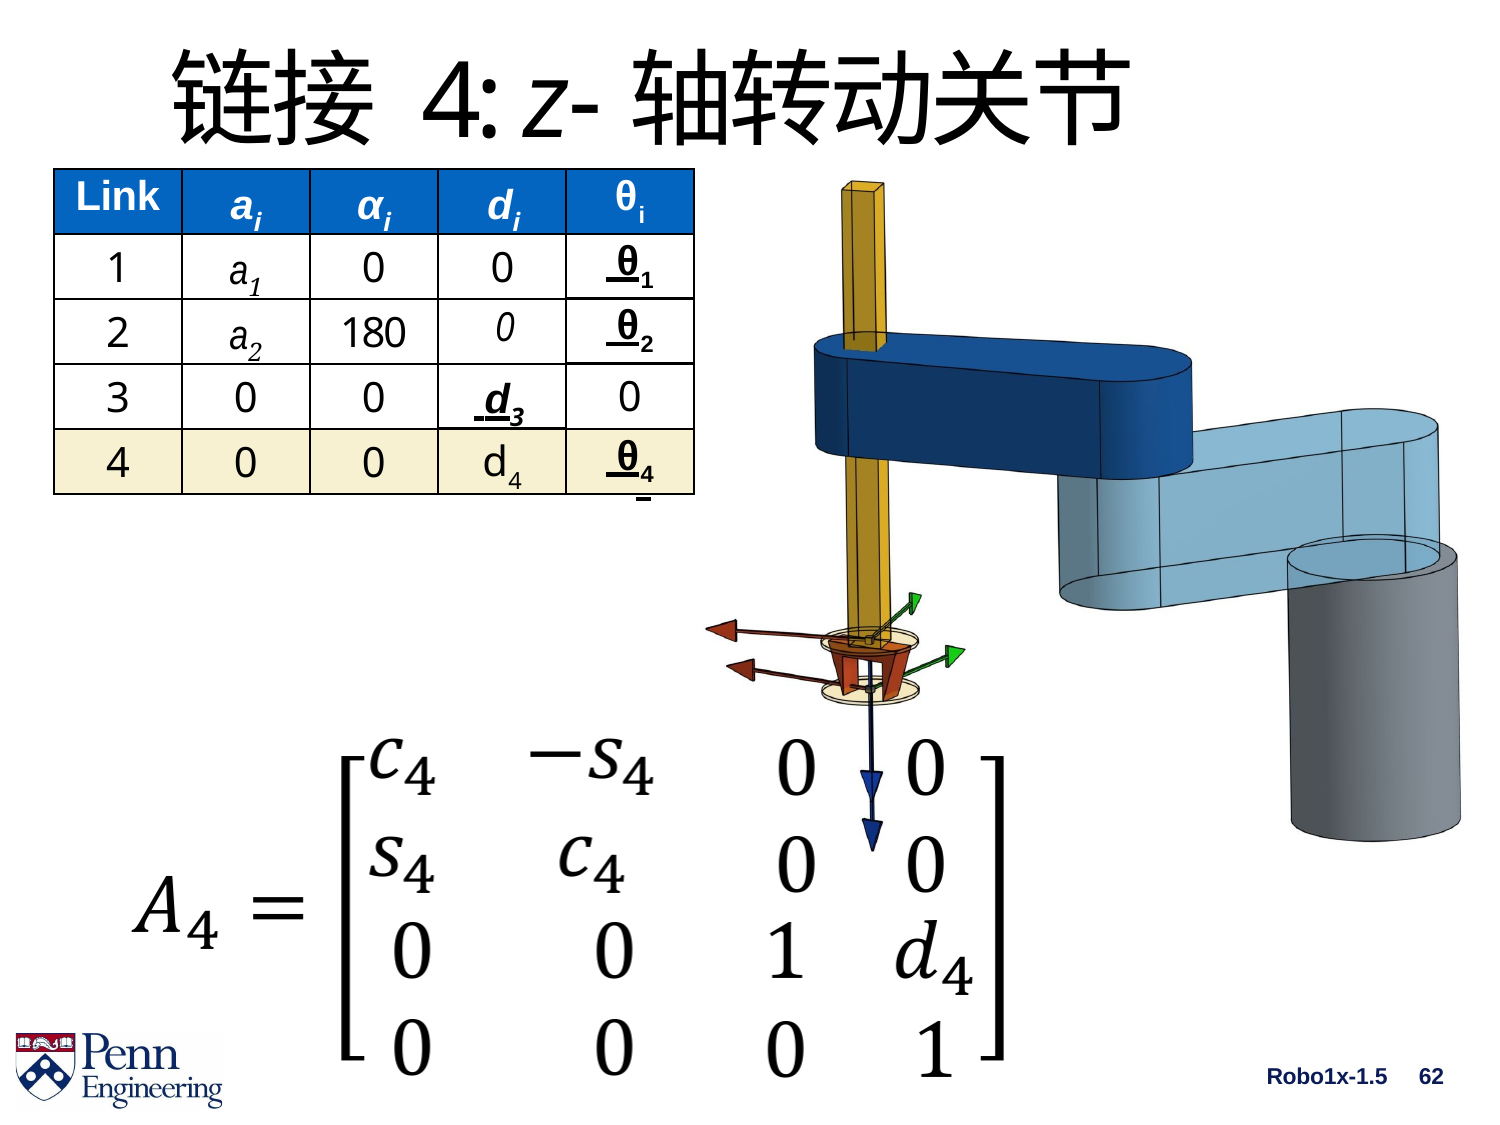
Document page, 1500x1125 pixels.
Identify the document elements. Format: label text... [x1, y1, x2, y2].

table_cell 0 [311, 430, 437, 493]
table_cell 180 [311, 300, 437, 363]
table_cell d3 [439, 365, 565, 427]
footer Robo1x-1.5 [1264, 1058, 1390, 1125]
table_cell 0 [311, 235, 437, 298]
table_cell 0 [183, 430, 309, 493]
text_box [652, 176, 1494, 869]
table_header αi [311, 170, 437, 233]
table_header ai [183, 170, 309, 233]
table_header Link [55, 170, 181, 233]
table_cell θ1 [567, 235, 693, 297]
table_cell 1 [55, 235, 181, 298]
table_cell 2 [55, 300, 181, 363]
table_cell d4 [439, 430, 565, 493]
table_cell 0 [183, 365, 309, 428]
table_cell θ4 [567, 430, 693, 493]
title 链接 4: z-轴转动关节 [57, 0, 1443, 219]
table_cell 3 [55, 365, 181, 428]
slide_number 62 [1414, 1058, 1449, 1125]
table_cell θ2 [567, 300, 693, 362]
table_header θi [567, 170, 693, 233]
table_cell 0 [567, 365, 693, 428]
table_cell 0 [439, 300, 565, 363]
table_header di [439, 170, 565, 233]
text_box [128, 724, 1041, 1080]
table_cell 4 [55, 430, 181, 493]
table_cell 0 [439, 235, 565, 298]
table_cell a1 [183, 235, 309, 298]
table_cell 0 [311, 365, 437, 428]
picture [15, 1033, 223, 1110]
table_cell a2 [183, 300, 309, 363]
